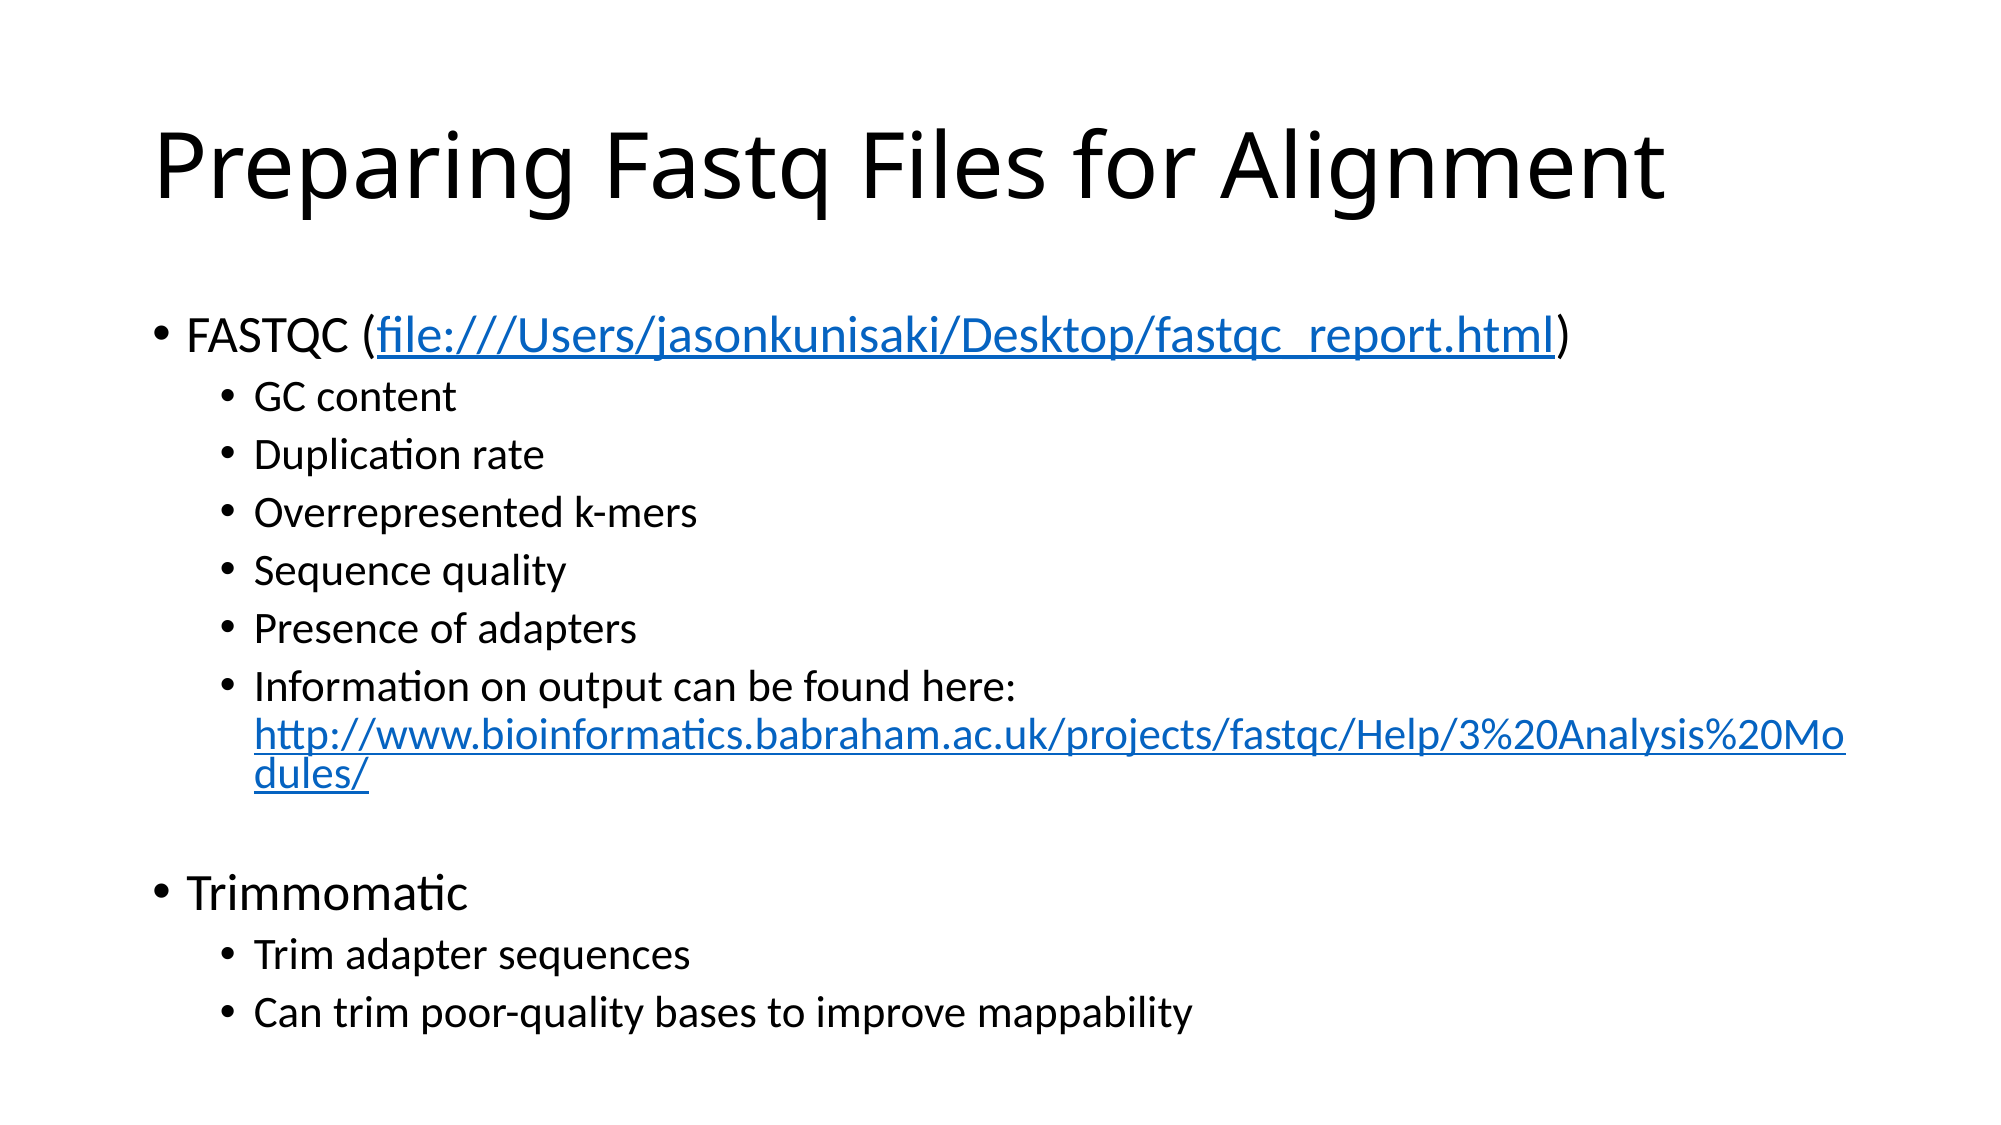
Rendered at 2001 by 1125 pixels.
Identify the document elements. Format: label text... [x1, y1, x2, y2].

title Preparing Fastq Files for Alignment [137, 59, 1863, 278]
list FASTQC (file:///Users/jasonkunisaki/Desktop/fastqc_report.html) GC content Duplication rate Overrepresented k-mers Sequence quality Presence of adapters Information on output can be found here: http://www.bioinformatics.babraham.ac.uk/projects/fastqc/Help/3%20Analysis%20Modules/ Trimmomatic Trim adapter sequences Can trim poor-quality bases to improve mappability [137, 299, 1863, 1014]
